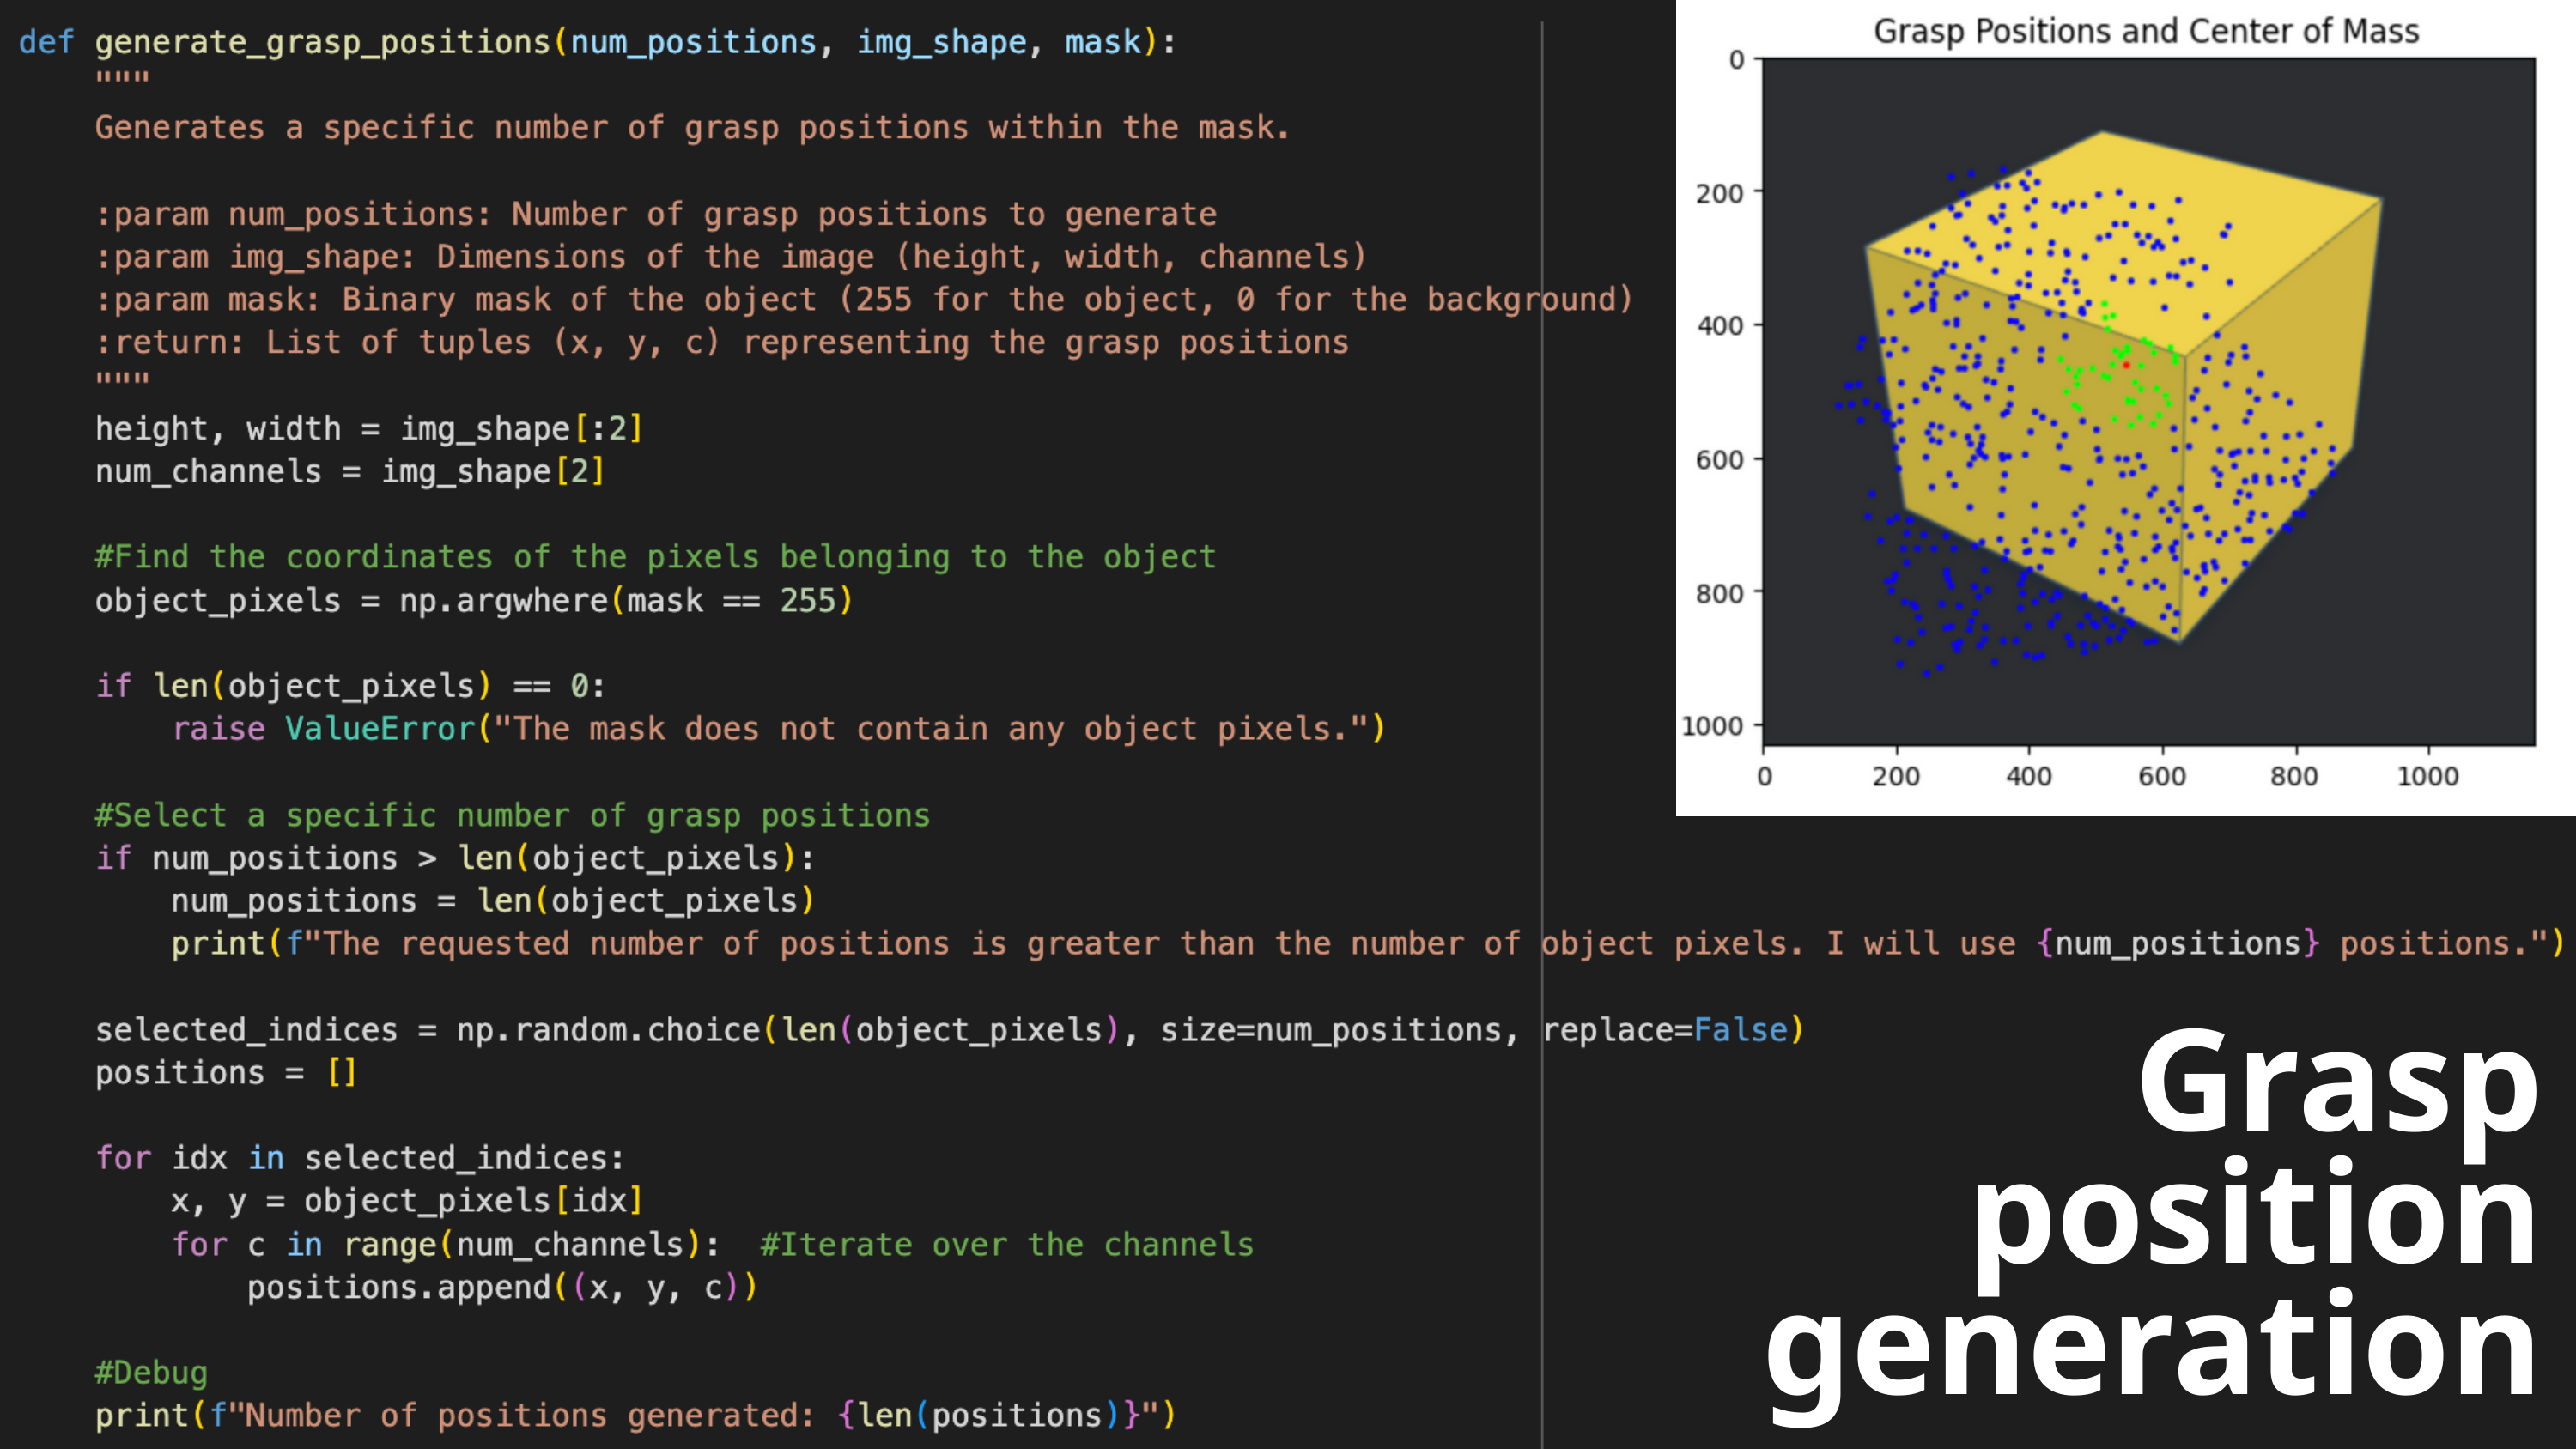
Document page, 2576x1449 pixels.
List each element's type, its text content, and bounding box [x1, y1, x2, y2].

text_box Grasp position generation [1709, 1028, 2543, 1423]
text_box [0, 0, 2576, 1449]
text_box [1676, 0, 2576, 816]
